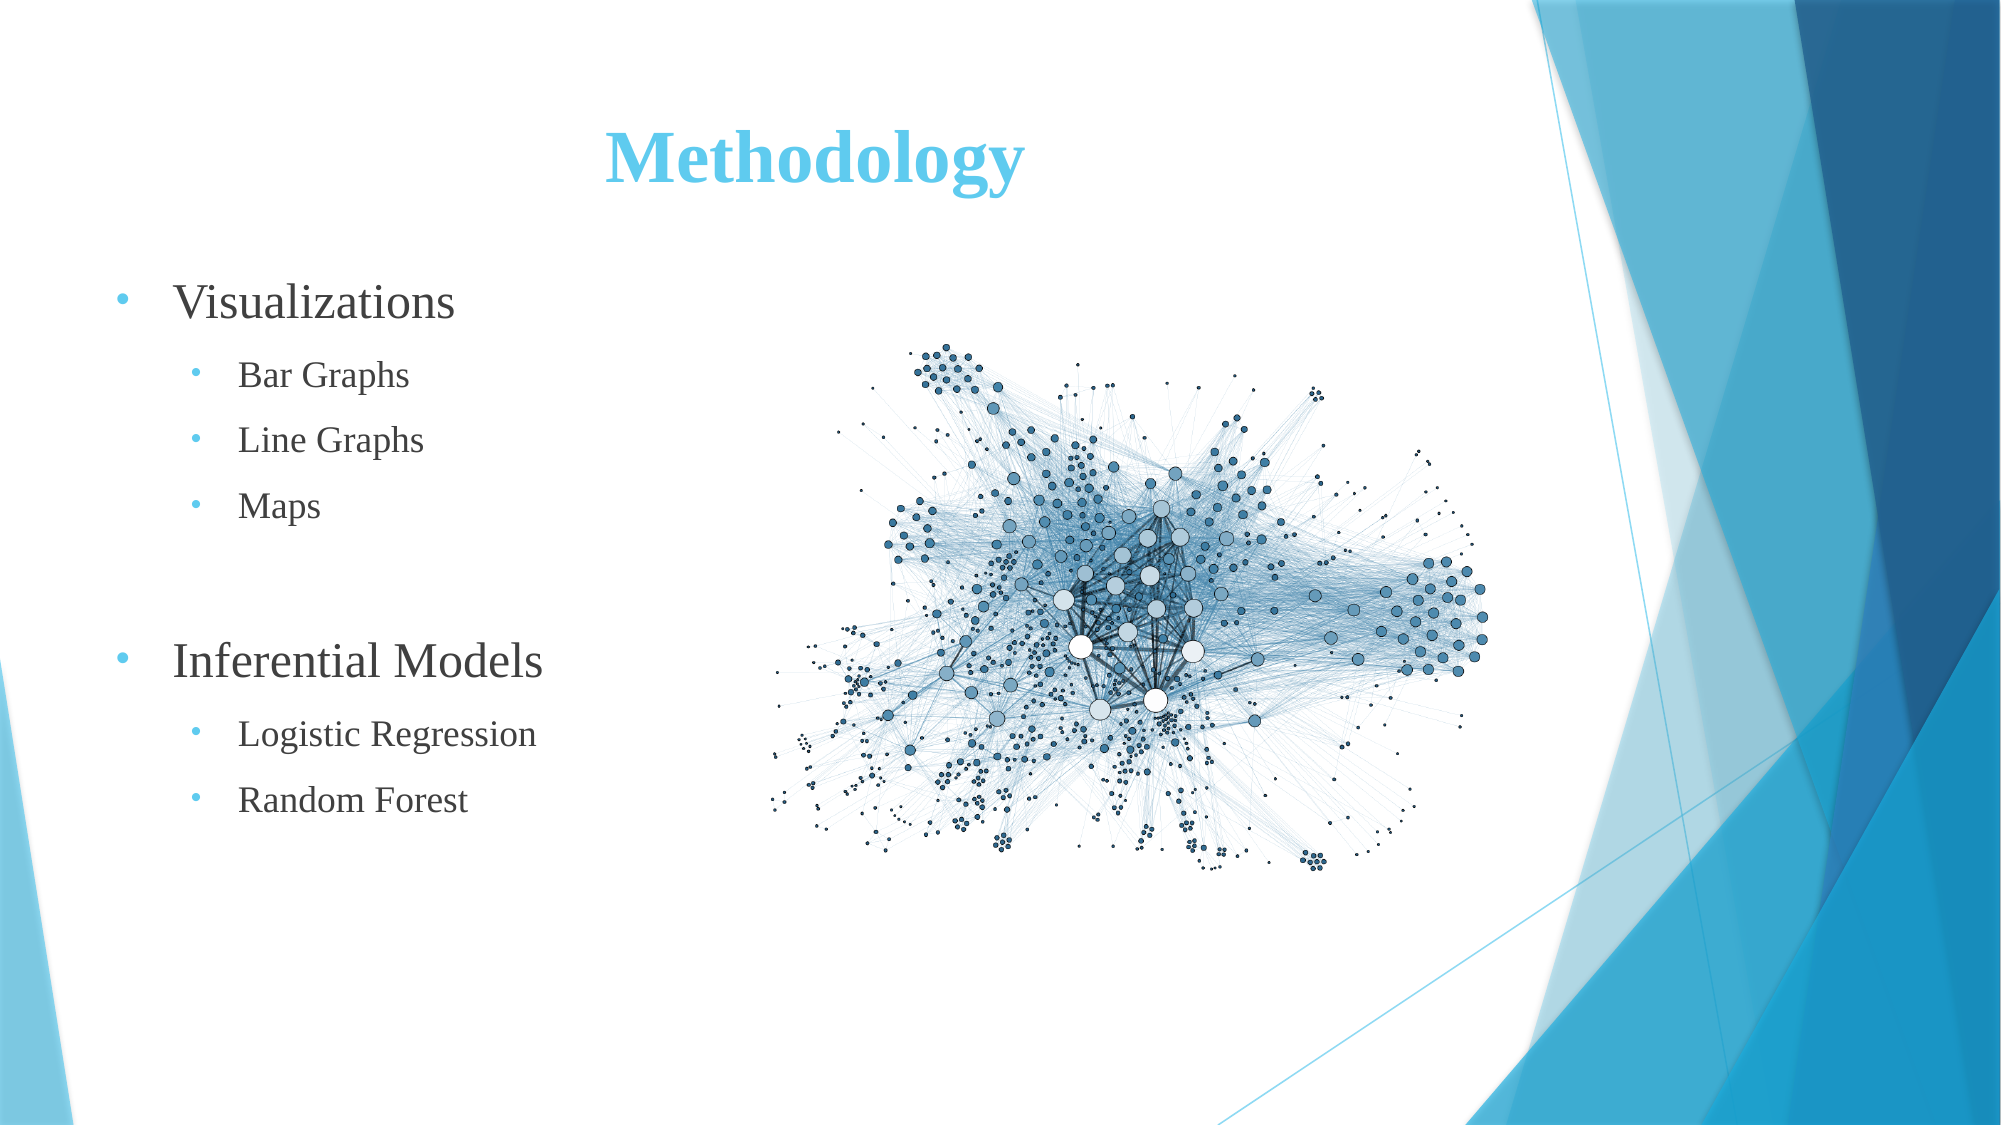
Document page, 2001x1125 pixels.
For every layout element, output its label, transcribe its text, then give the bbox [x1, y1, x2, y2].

list Visualizations Bar Graphs Line Graphs Maps Inferential Models Logistic Regression Random Forest [100, 261, 1512, 898]
title Methodology [111, 99, 1522, 317]
picture [758, 330, 1501, 884]
